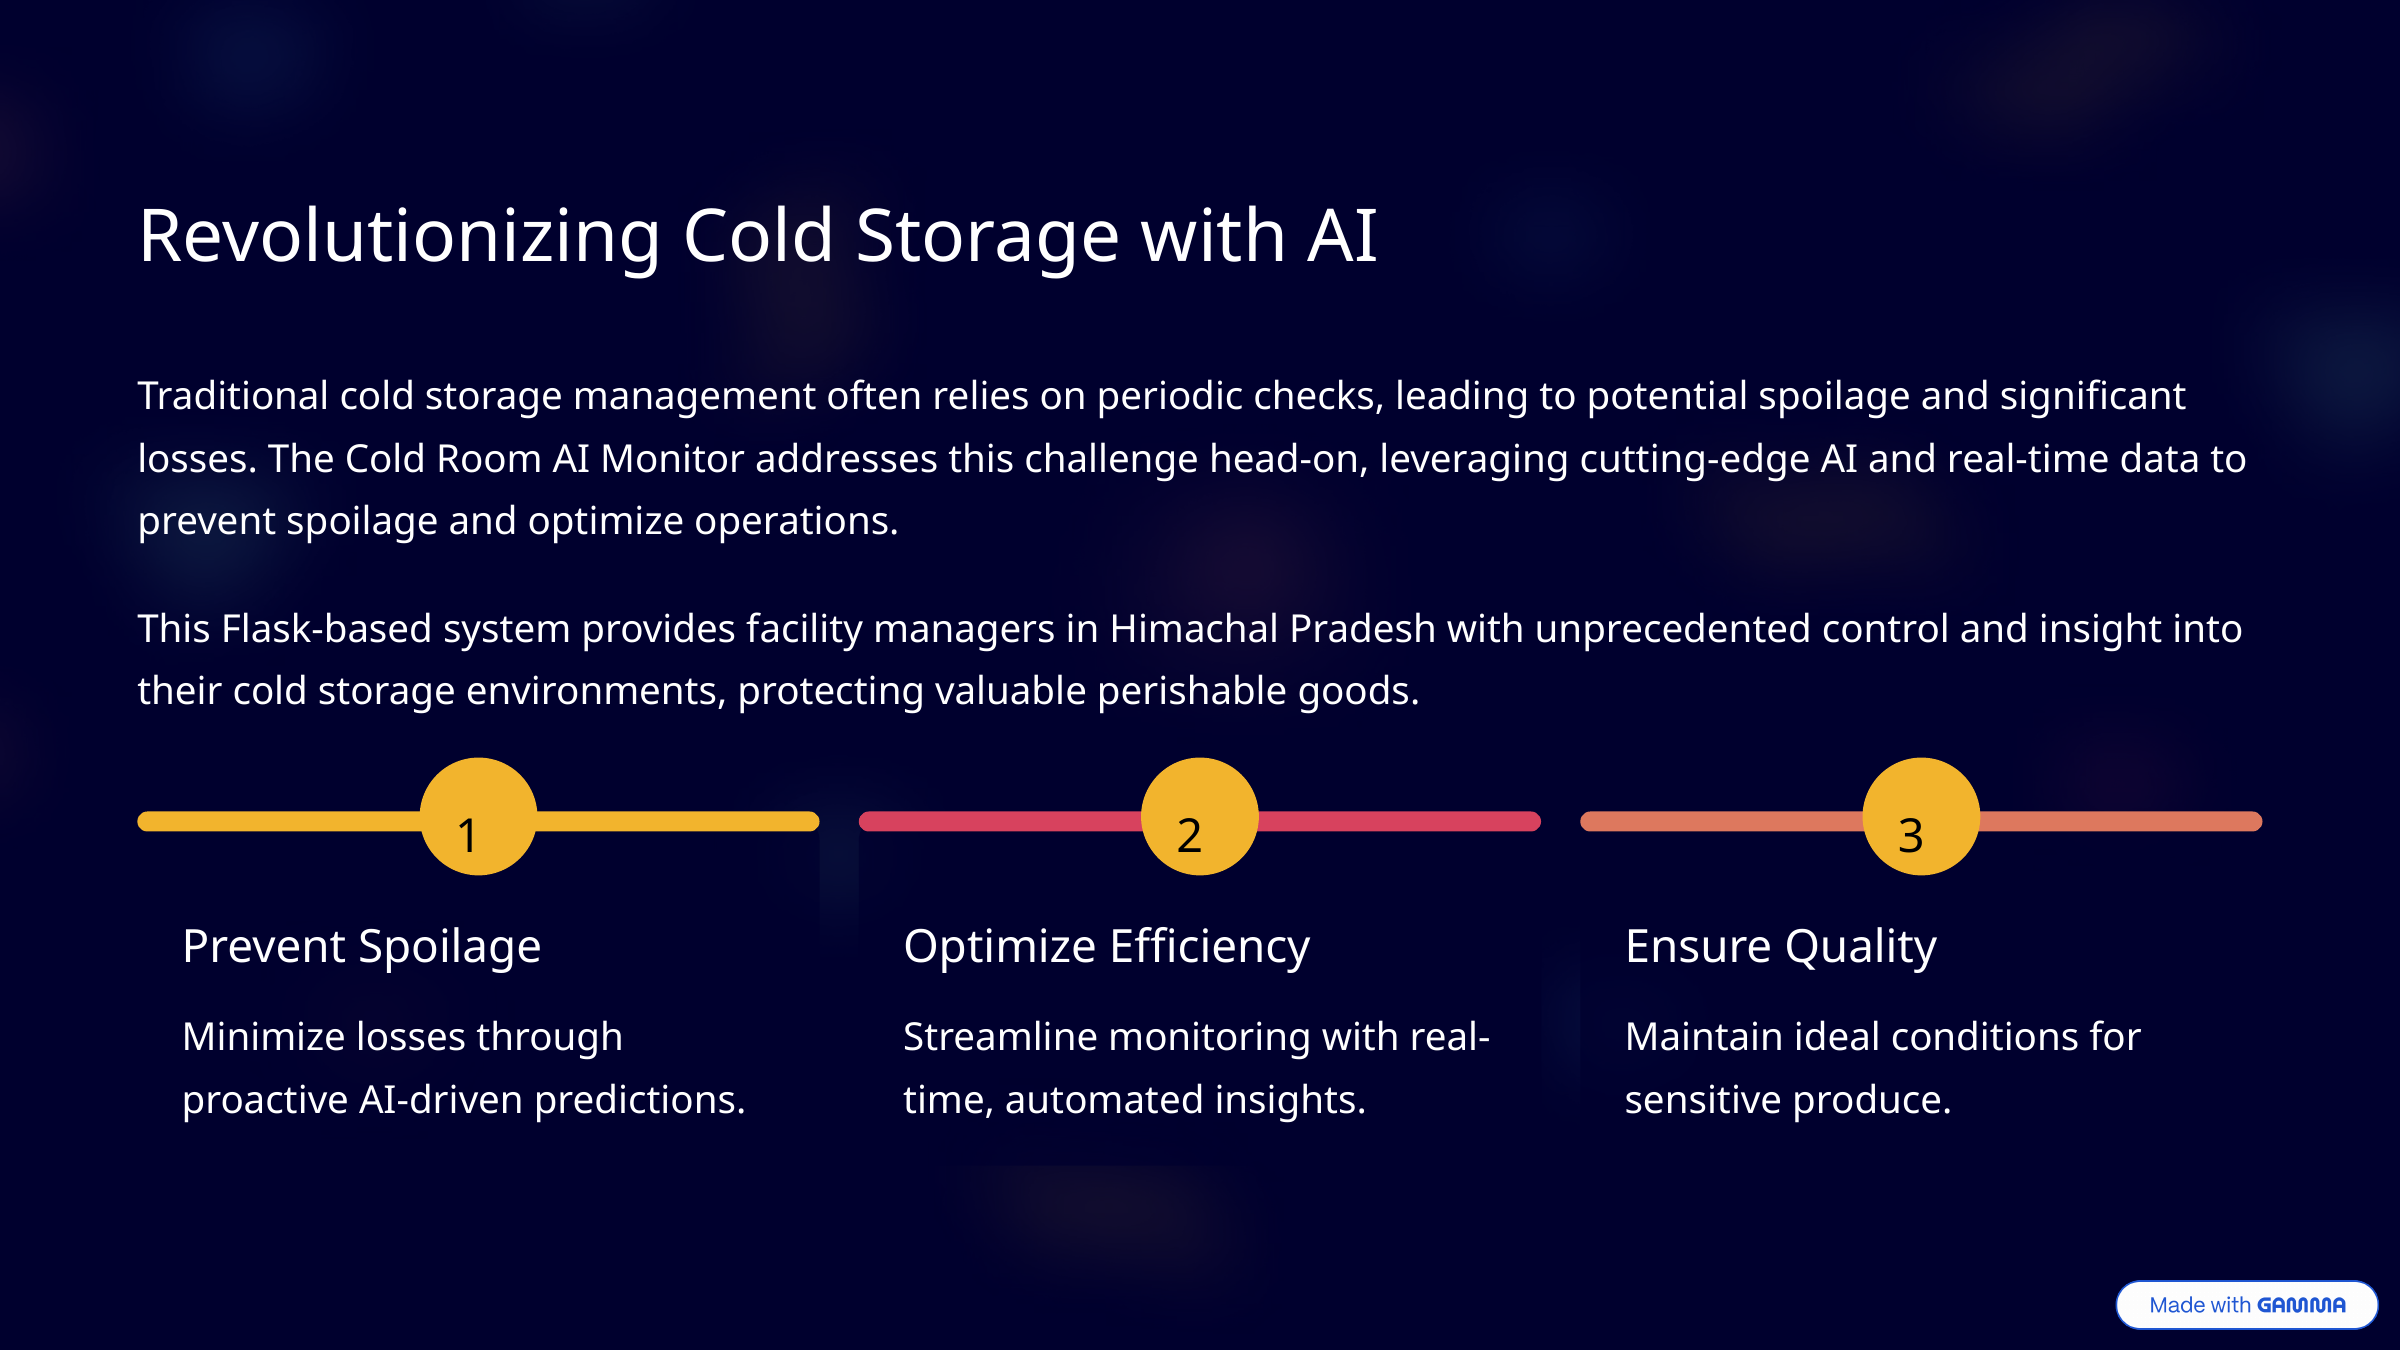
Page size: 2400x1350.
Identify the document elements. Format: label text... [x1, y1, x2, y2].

text_box [1862, 757, 1981, 876]
text_box Prevent Spoilage [181, 914, 644, 973]
text_box [1979, 811, 2263, 832]
text_box [858, 829, 1542, 1166]
text_box [419, 757, 538, 876]
text_box [536, 811, 820, 832]
text_box 1 [454, 787, 502, 846]
text_box Streamline monitoring with real-time, automated insights. [903, 995, 1497, 1122]
text_box 3 [1897, 787, 1945, 846]
text_box [1580, 811, 1864, 832]
text_box This Flask-based system provides facility managers in Himachal Pradesh with unprecedented control and insight into their cold storage environments, protecting valuable perishable goods. [137, 587, 2263, 714]
text_box Traditional cold storage management often relies on periodic checks, leading to potential spoilage and significant losses. The Cold Room AI Monitor addresses this challenge head-on, leveraging cutting-edge AI and real-time data to prevent spoilage and optimize operations. [137, 355, 2263, 544]
text_box [858, 811, 1142, 832]
text_box 2 [1176, 787, 1224, 846]
text_box Minimize losses through proactive AI-driven predictions. [181, 995, 776, 1122]
text_box Optimize Efficiency [903, 914, 1366, 973]
picture [2106, 1271, 2389, 1339]
text_box [1141, 757, 1259, 876]
text_box [137, 811, 421, 832]
text_box [1580, 829, 2263, 1166]
text_box [137, 829, 820, 1166]
text_box Revolutionizing Cold Storage with AI [137, 184, 1380, 277]
text_box Ensure Quality [1624, 914, 2087, 973]
text_box [1258, 811, 1542, 832]
text_box Maintain ideal conditions for sensitive produce. [1624, 995, 2219, 1122]
